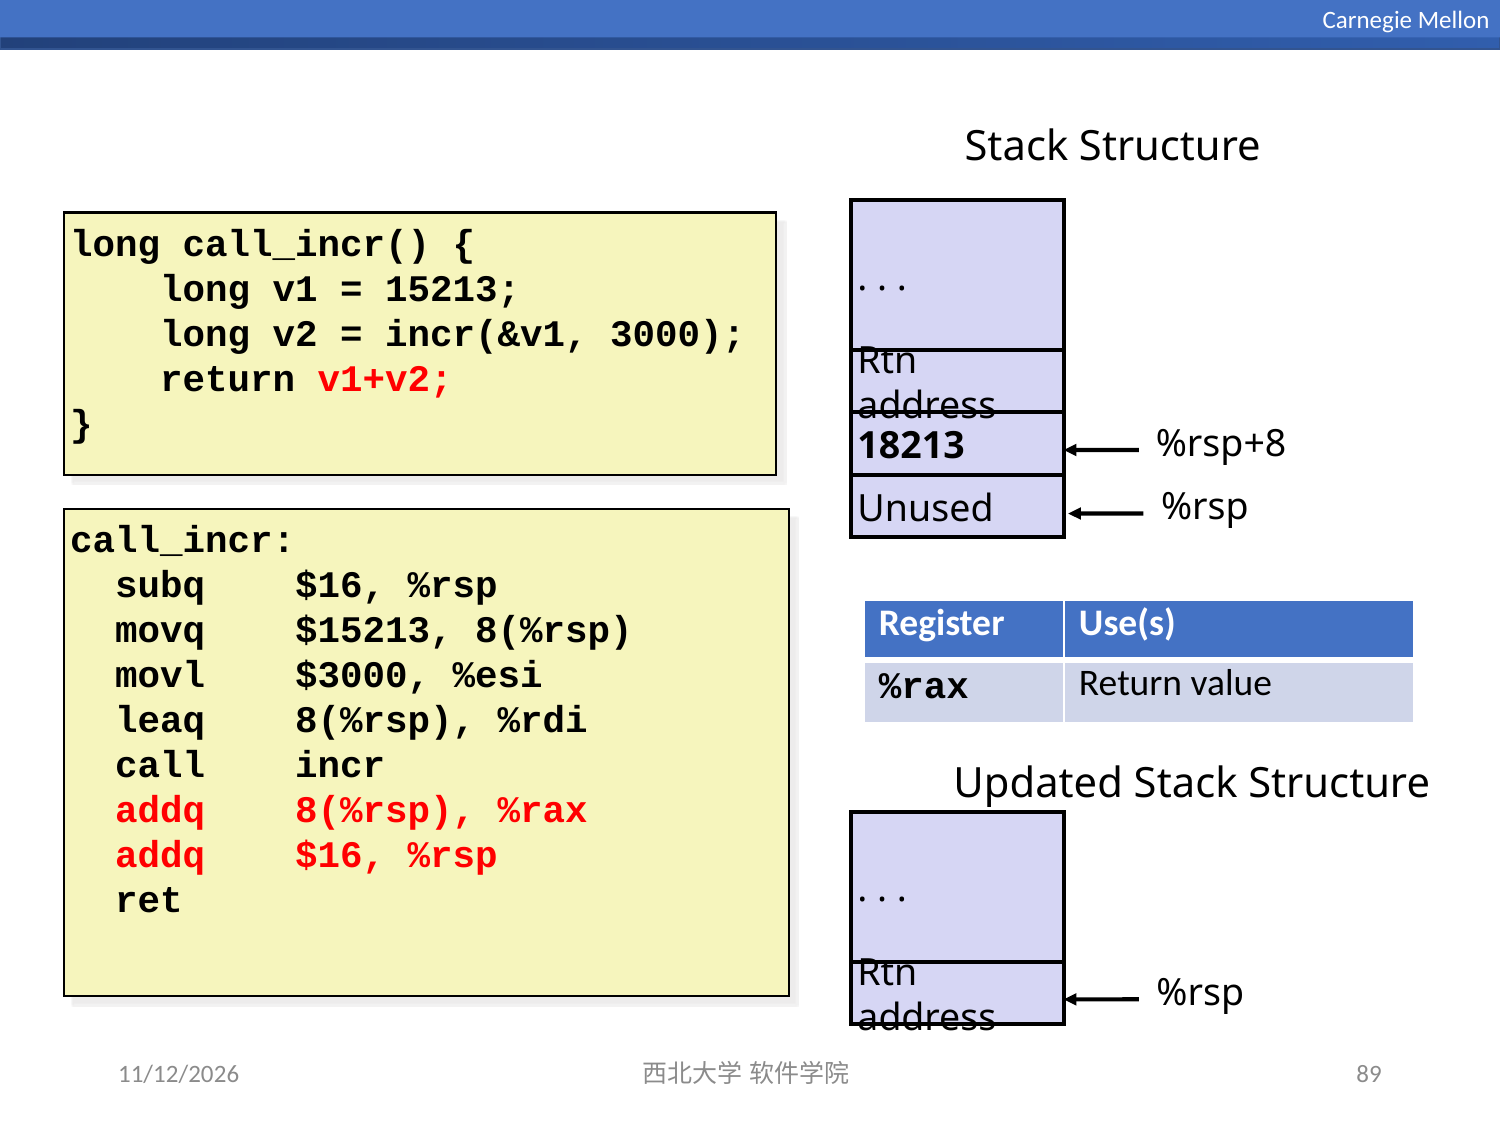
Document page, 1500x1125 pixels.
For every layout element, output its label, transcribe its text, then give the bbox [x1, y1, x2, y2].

text_box [1064, 993, 1139, 1006]
table_header Register [865, 601, 1063, 657]
text_box call_incr: subq $16, %rsp movq $15213, 8(%rsp) movl $3000, %esi leaq 8(%rsp), %rdi call incr addq 8(%rsp), %rax addq $16, %rsp ret [63, 508, 789, 997]
table_cell %rax [865, 663, 1063, 722]
text_box Rtn address [851, 349, 1064, 413]
text_box [0, 0, 1500, 38]
table_cell Return value [1065, 663, 1413, 722]
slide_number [103, 1042, 441, 1103]
text_box Updated Stack Structure [947, 749, 1437, 813]
text_box long call_incr() { long v1 = 15213; long v2 = incr(&v1, 3000); return v1+v2; } [63, 212, 777, 475]
table_header Use(s) [1065, 601, 1413, 657]
slide_number 89 [1059, 1042, 1397, 1103]
text_box 18213 [851, 413, 1064, 474]
text_box Stack Structure [958, 112, 1267, 175]
text_box %rsp [1154, 475, 1256, 534]
text_box . . . [851, 811, 1064, 961]
footer 西北大学 软件学院 [496, 1042, 1004, 1103]
text_box Unused [851, 474, 1064, 538]
text_box %rsp+8 [1149, 412, 1294, 470]
text_box Carnegie Mellon [1322, 3, 1500, 33]
text_box [1063, 443, 1139, 457]
text_box Rtn address [851, 961, 1064, 1025]
text_box %rsp [1150, 961, 1251, 1020]
text_box . . . [851, 199, 1064, 349]
text_box [1068, 507, 1144, 520]
